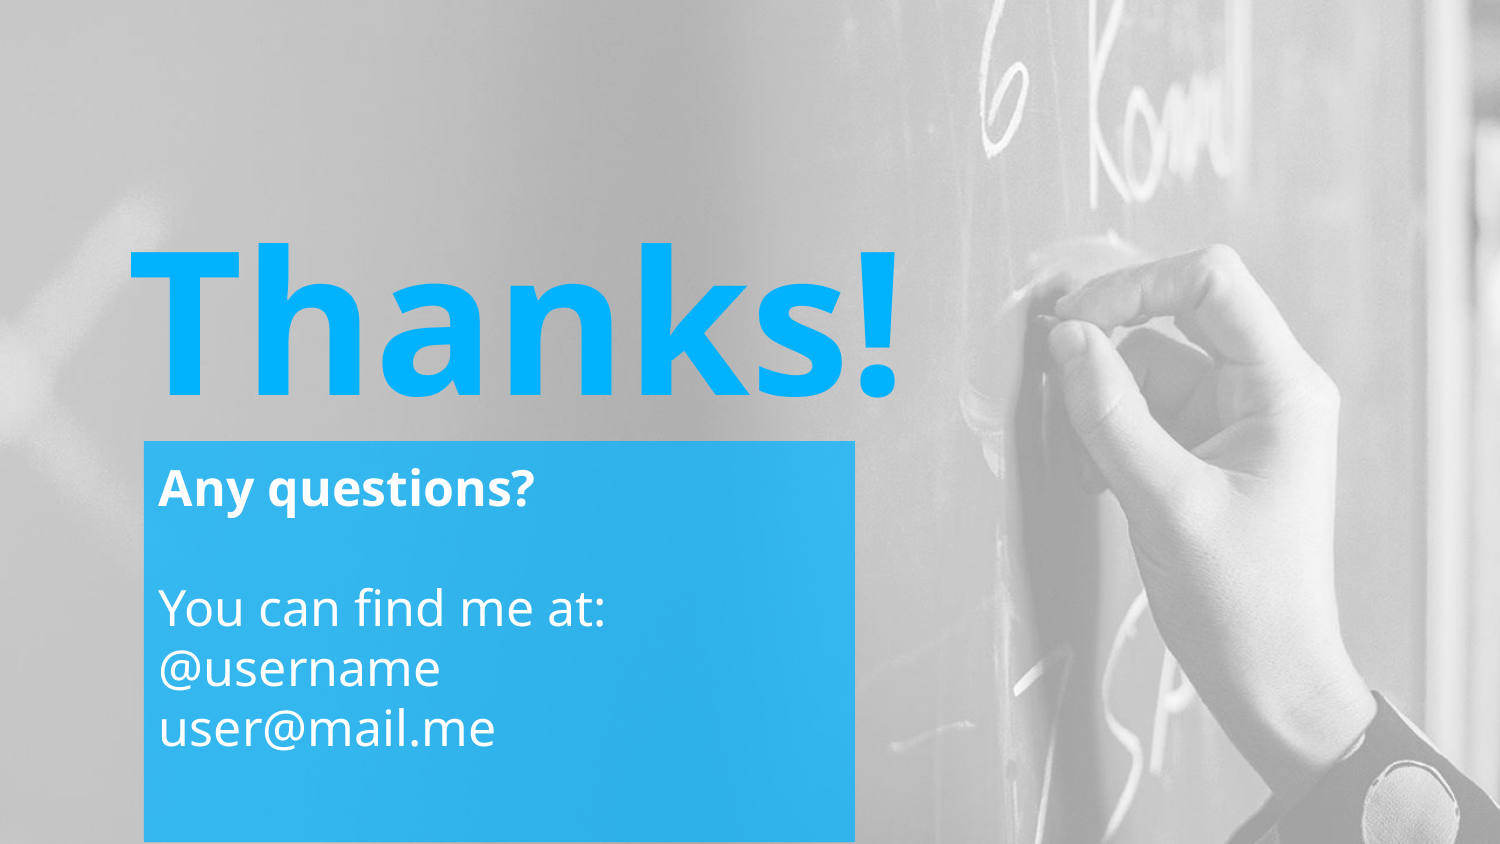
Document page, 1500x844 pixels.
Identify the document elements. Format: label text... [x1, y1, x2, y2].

text_box [0, 0, 1500, 844]
subtitle Any questions? You can find me at: @username user@mail.me [143, 441, 855, 843]
title Thanks! [112, 259, 1388, 450]
